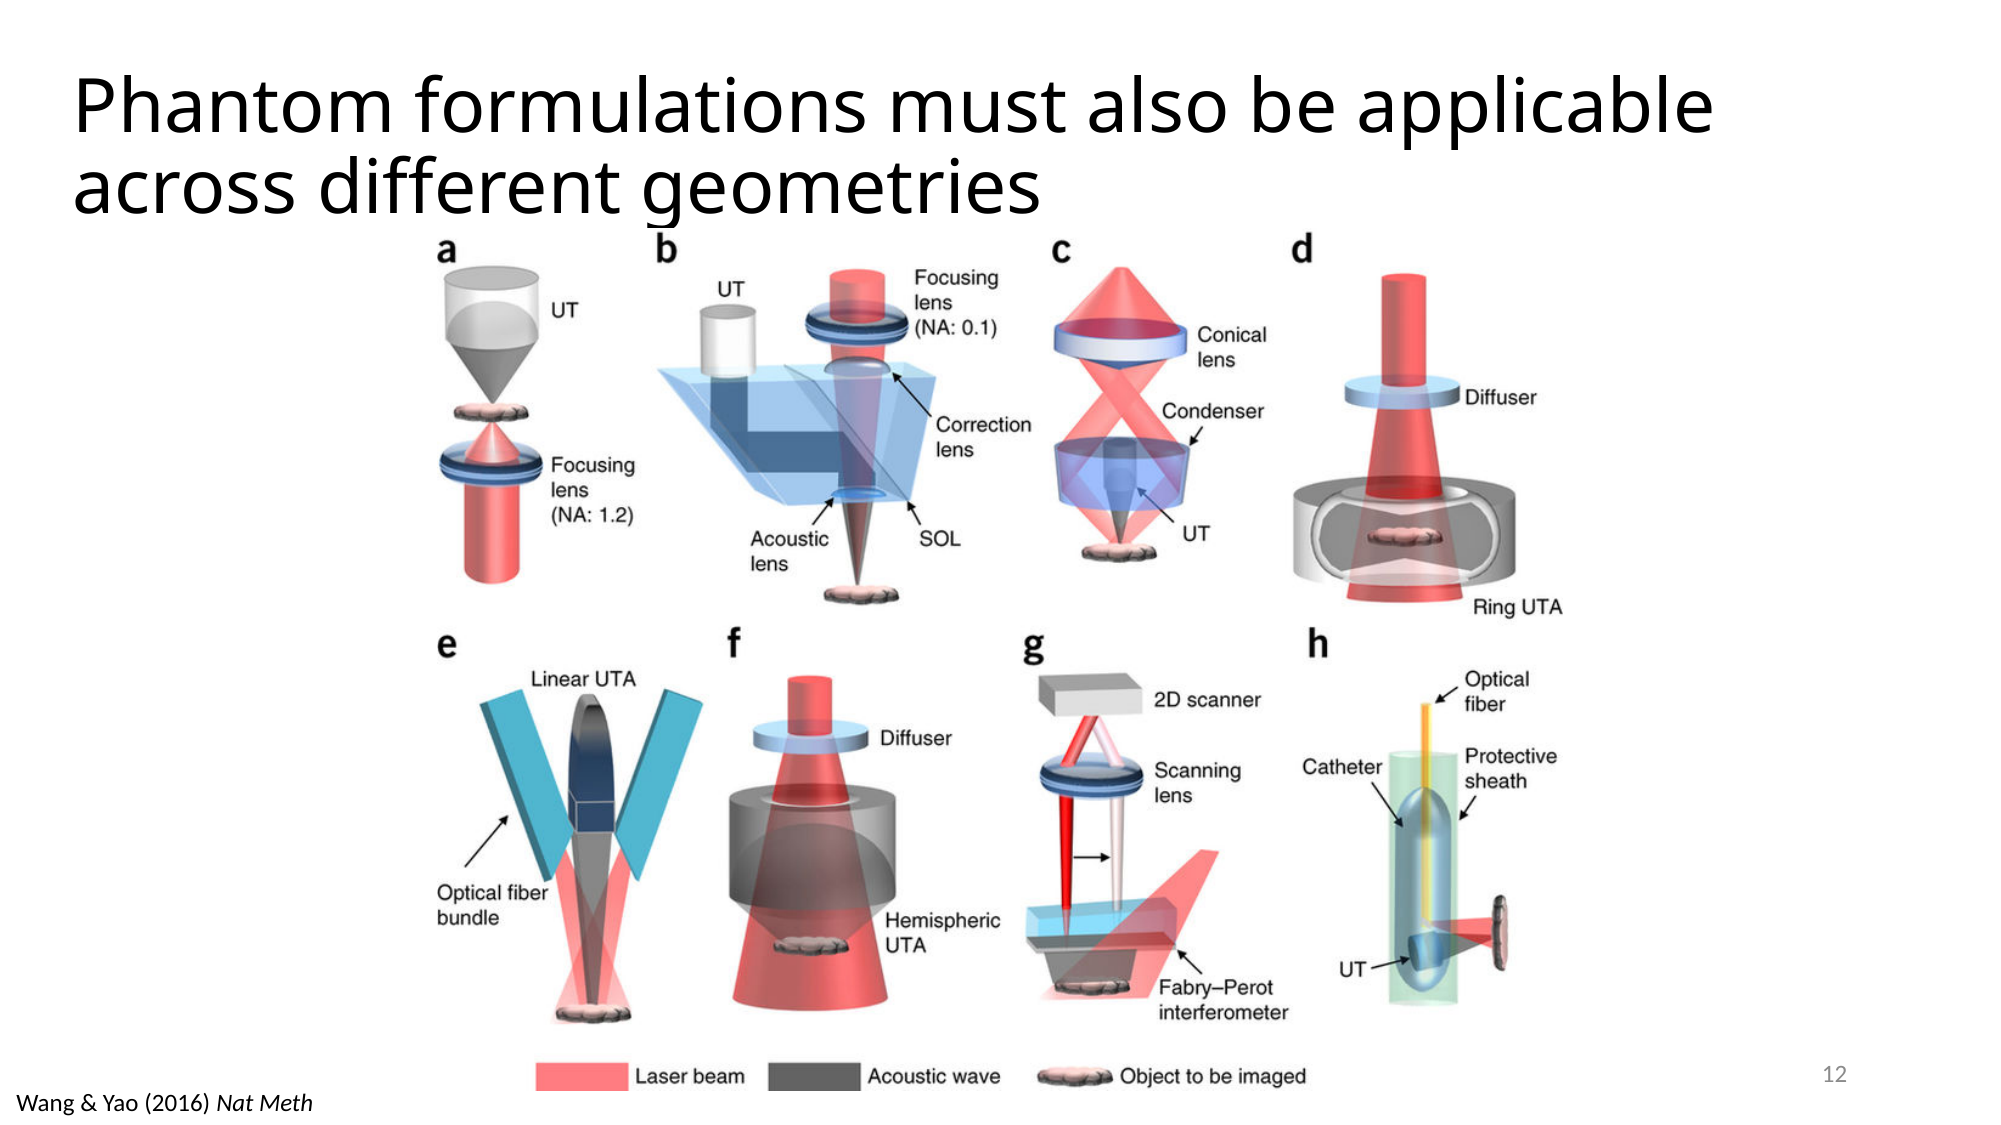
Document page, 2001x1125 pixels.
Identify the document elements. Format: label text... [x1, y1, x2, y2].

slide_number 11 [1412, 1042, 1863, 1103]
title Phantom formulations must also be applicable across different geometries [57, 59, 1940, 278]
text_box Wang & Yao (2016) Nat Meth [1, 1079, 329, 1125]
picture [437, 228, 1563, 1092]
